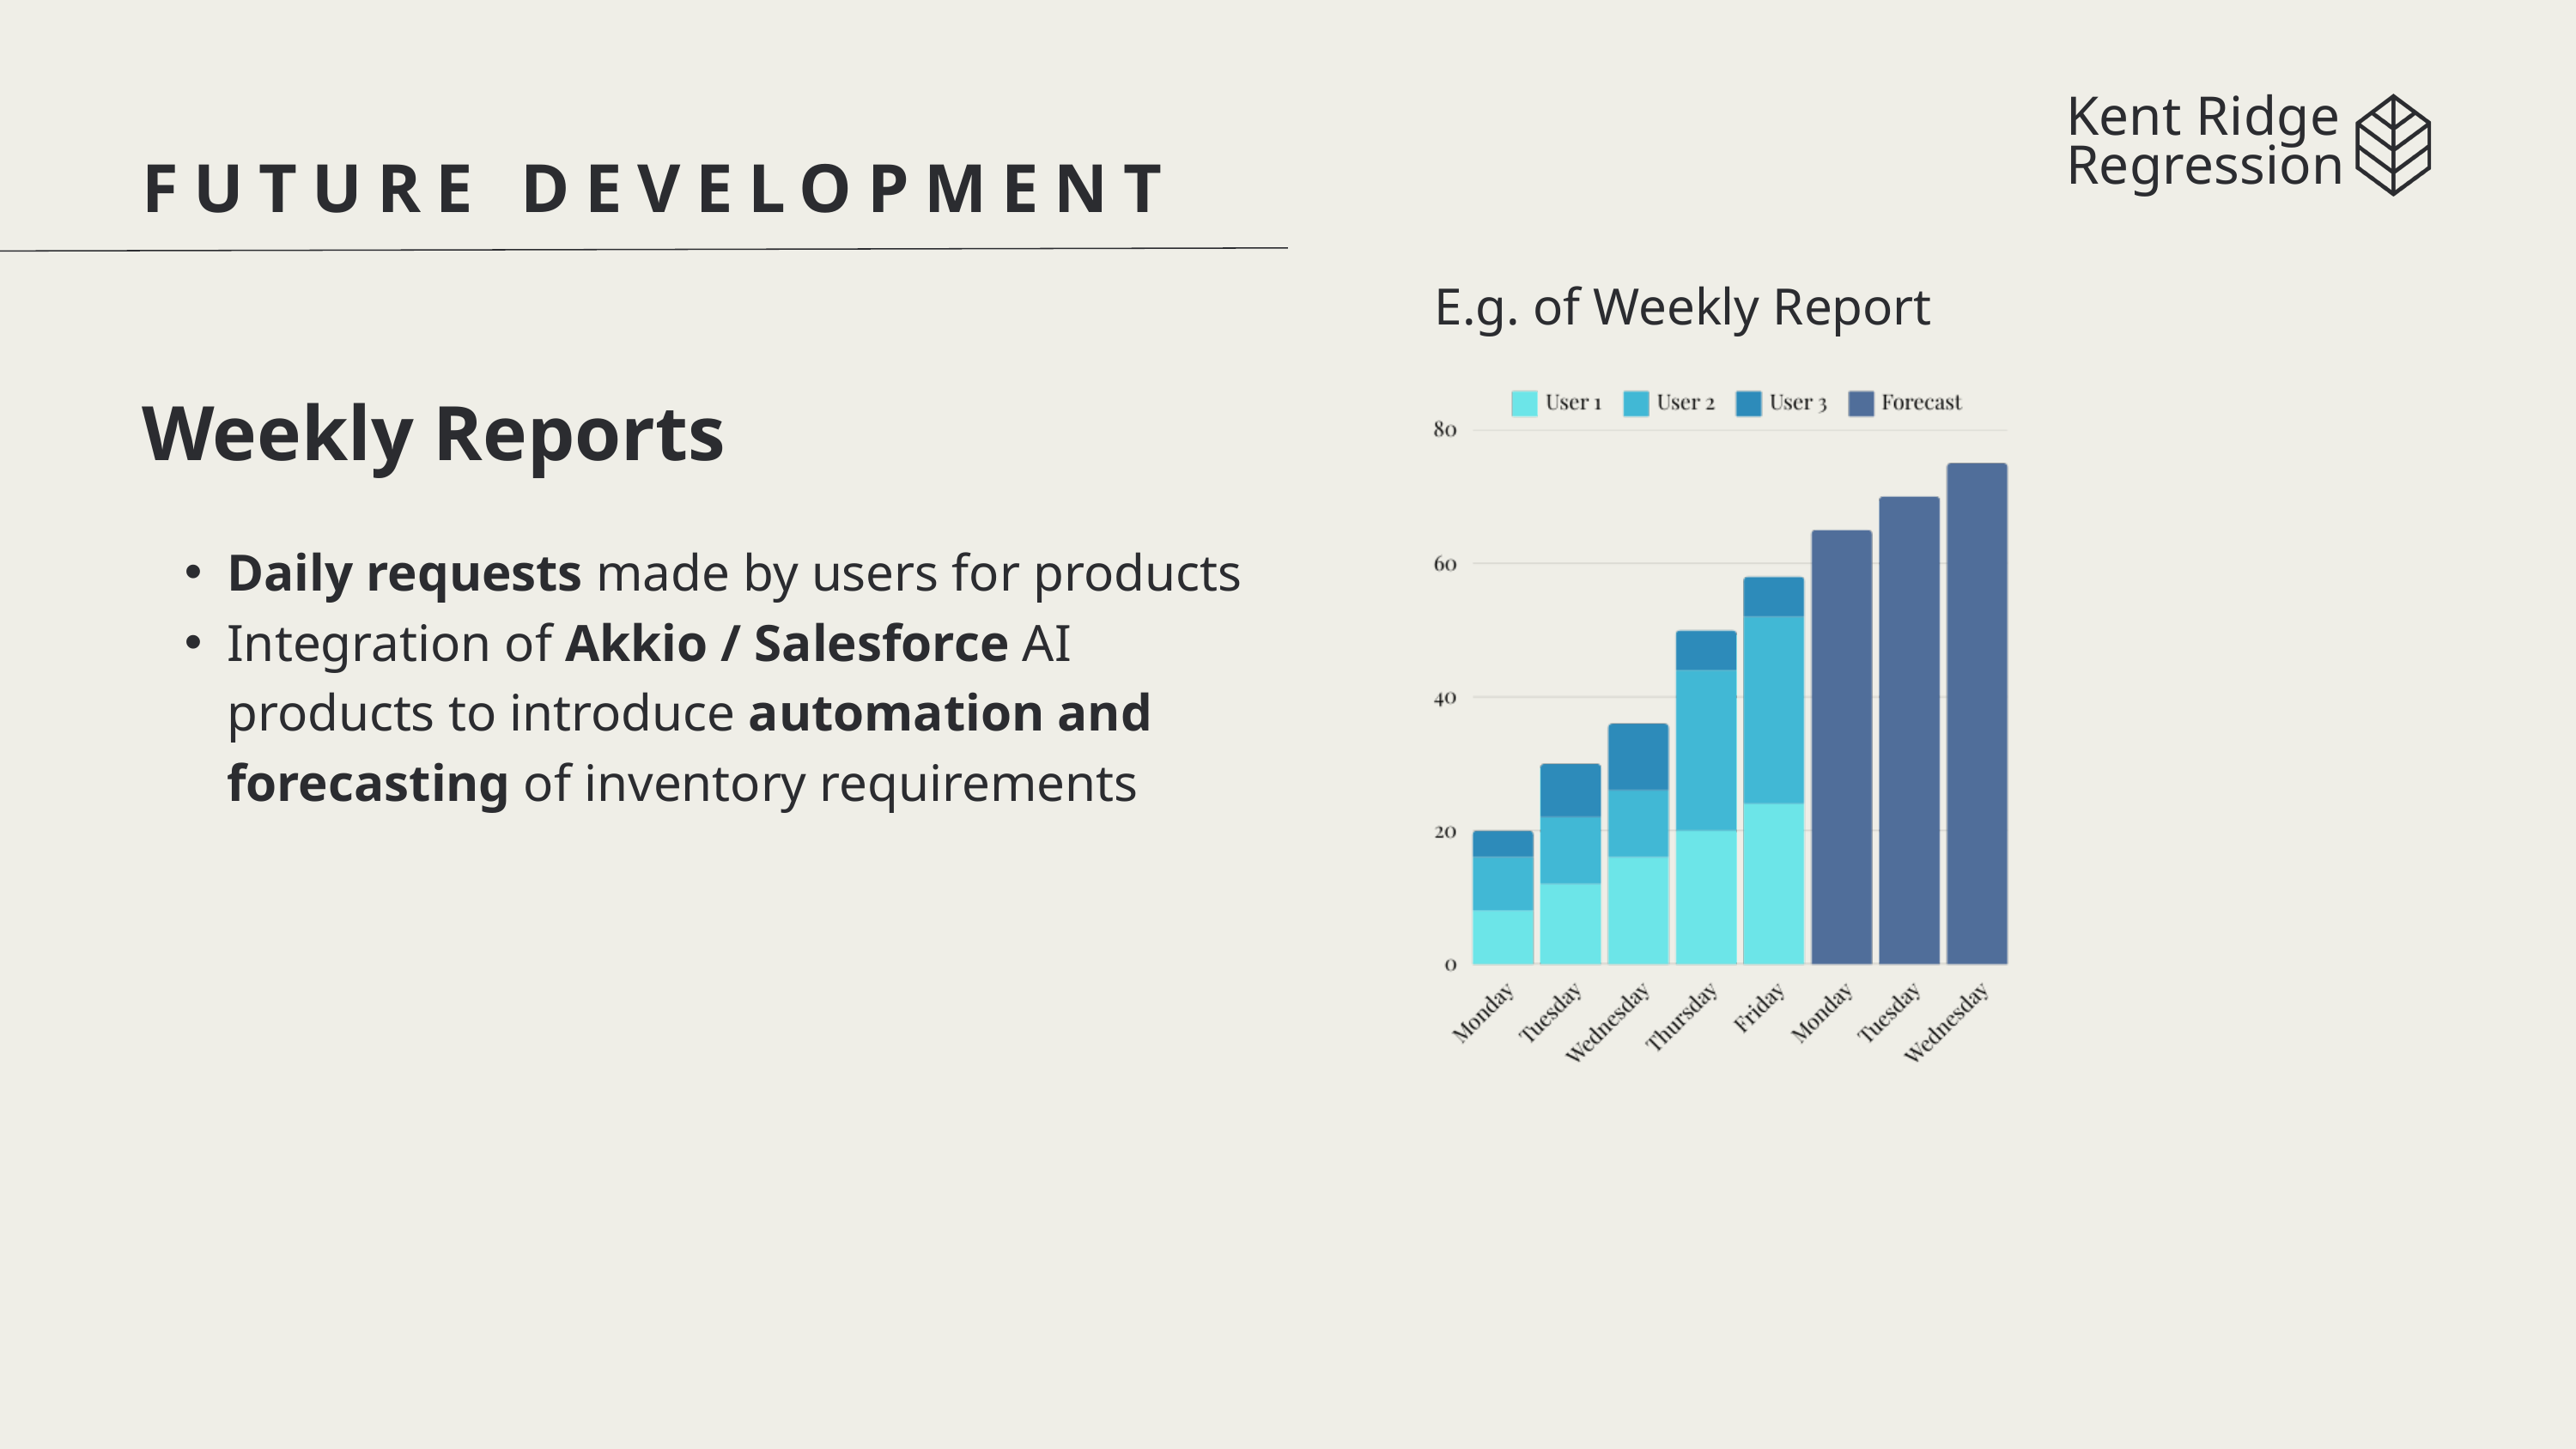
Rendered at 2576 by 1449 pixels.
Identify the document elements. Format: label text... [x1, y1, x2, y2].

text_box FUTURE DEVELOPMENT [142, 132, 2428, 226]
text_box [141, 376, 1259, 808]
text_box E.g. of Weekly Report [1434, 259, 2008, 307]
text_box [2065, 88, 2432, 202]
picture [1364, 308, 2077, 1140]
